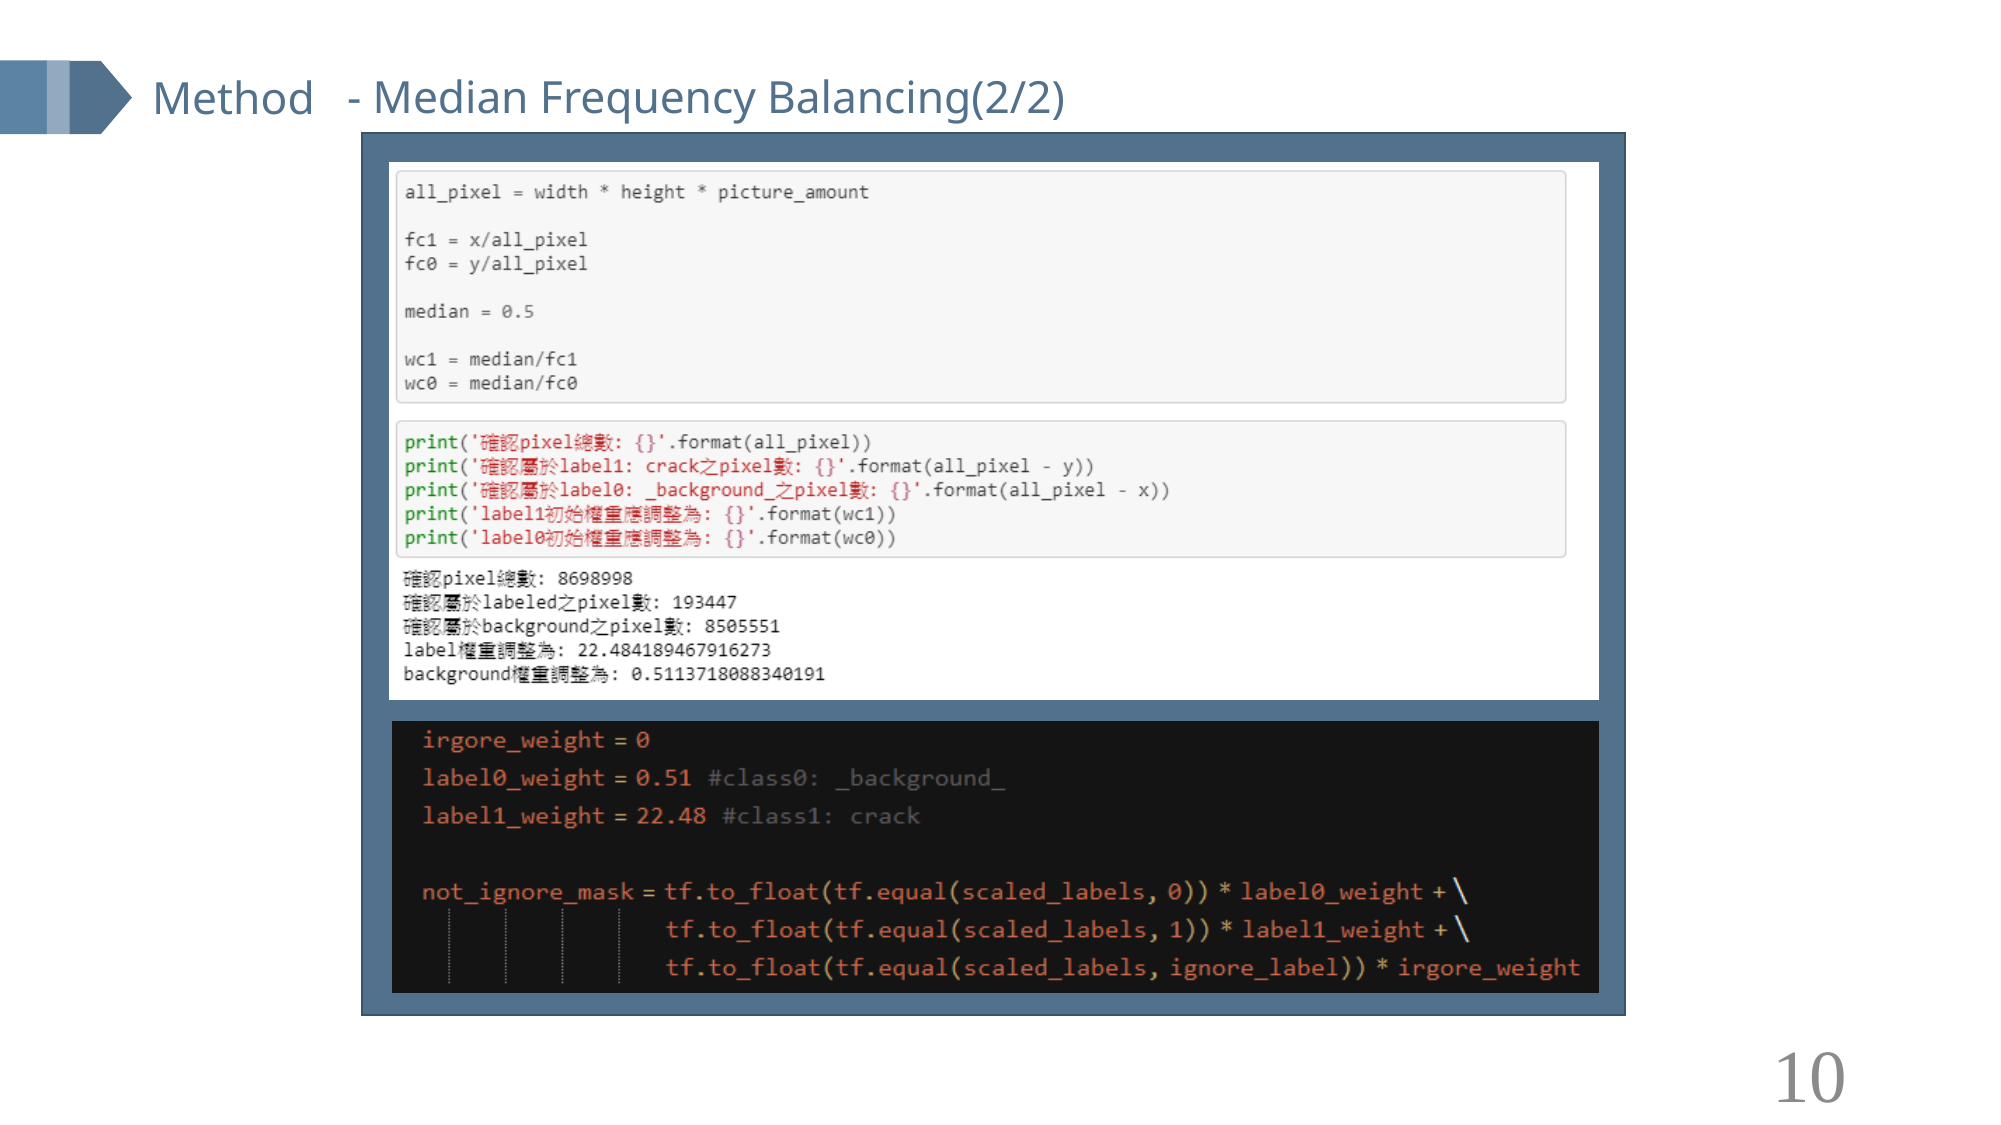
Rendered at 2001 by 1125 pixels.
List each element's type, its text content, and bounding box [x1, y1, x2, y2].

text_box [362, 132, 1626, 1015]
text_box - Median Frequency Balancing(2/2) [332, 61, 1081, 130]
picture [392, 721, 1599, 993]
slide_number 9 [1412, 1042, 1863, 1103]
